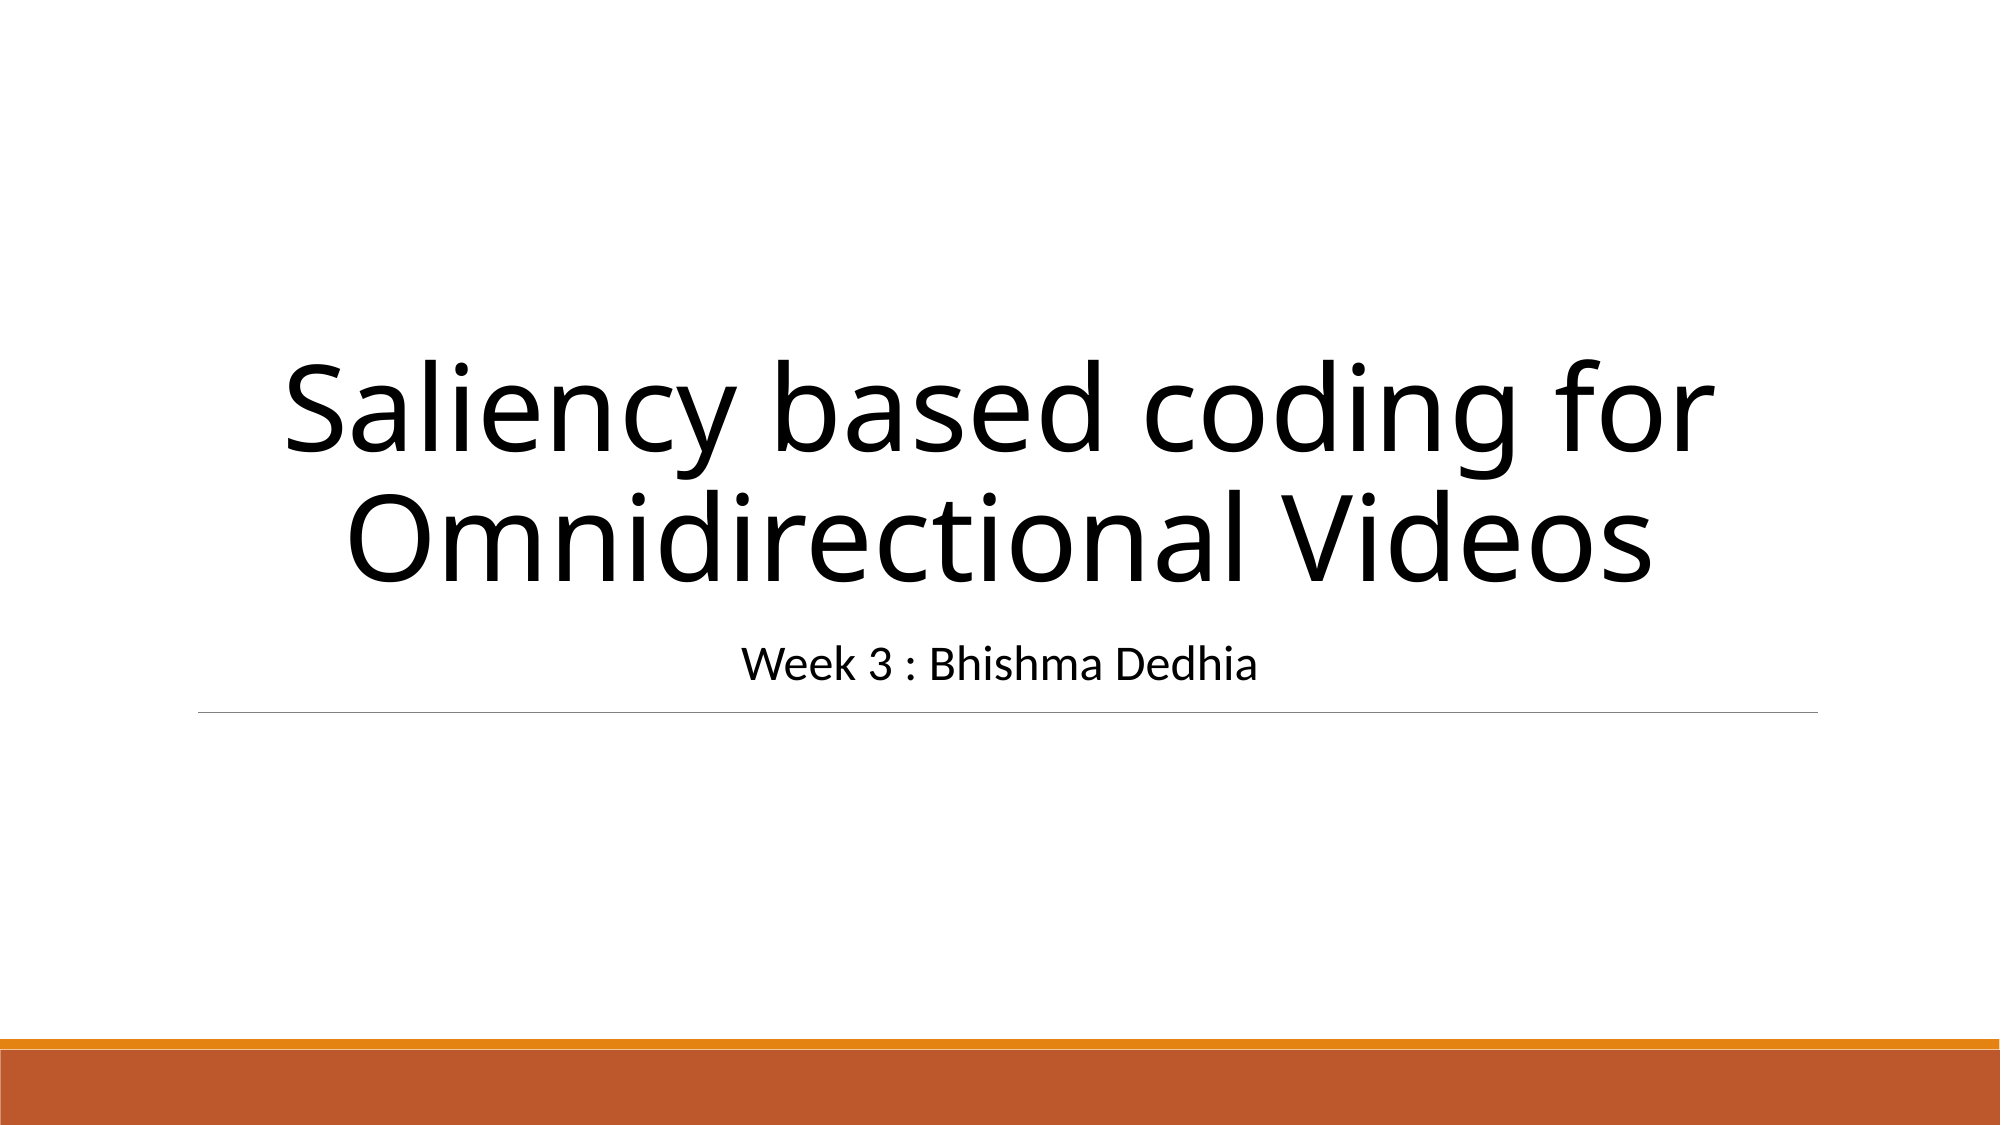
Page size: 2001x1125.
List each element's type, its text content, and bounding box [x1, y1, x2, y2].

text_box Saliency based coding for Omnidirectional Videos [249, 223, 1750, 615]
text_box Week 3 : Bhishma Dedhia [249, 630, 1750, 902]
